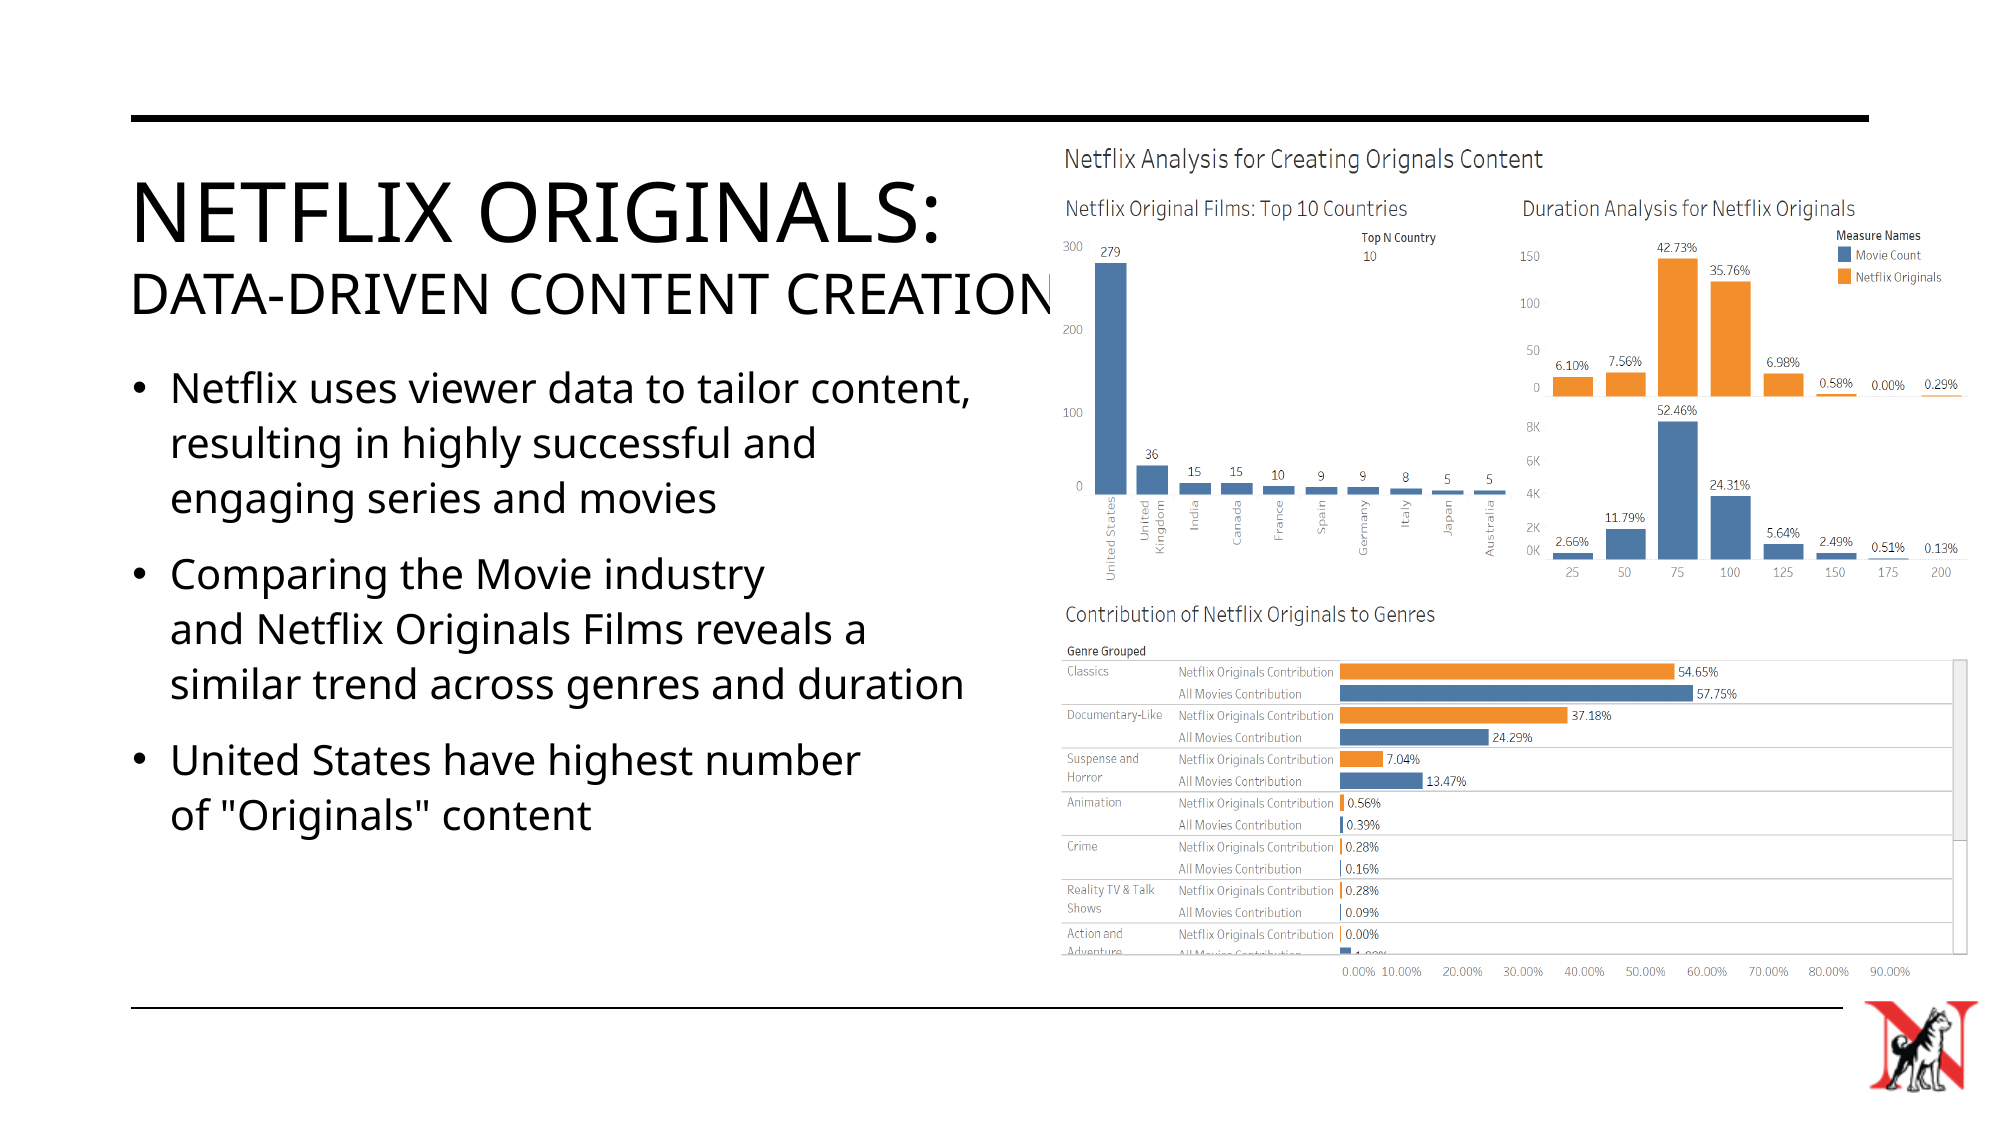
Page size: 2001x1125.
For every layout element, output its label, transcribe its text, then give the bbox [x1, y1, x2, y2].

picture [1843, 967, 2000, 1125]
list Netflix uses viewer data to tailor content, resulting in highly successful and engaging series and movies Comparing the Movie industry and Netflix Originals Films reveals a similar trend across genres and duration United States have highest number of "Originals" content [117, 349, 988, 980]
title Netflix Originals: Data-Driven Content Creation [114, 151, 1050, 337]
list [1050, 126, 1979, 1001]
